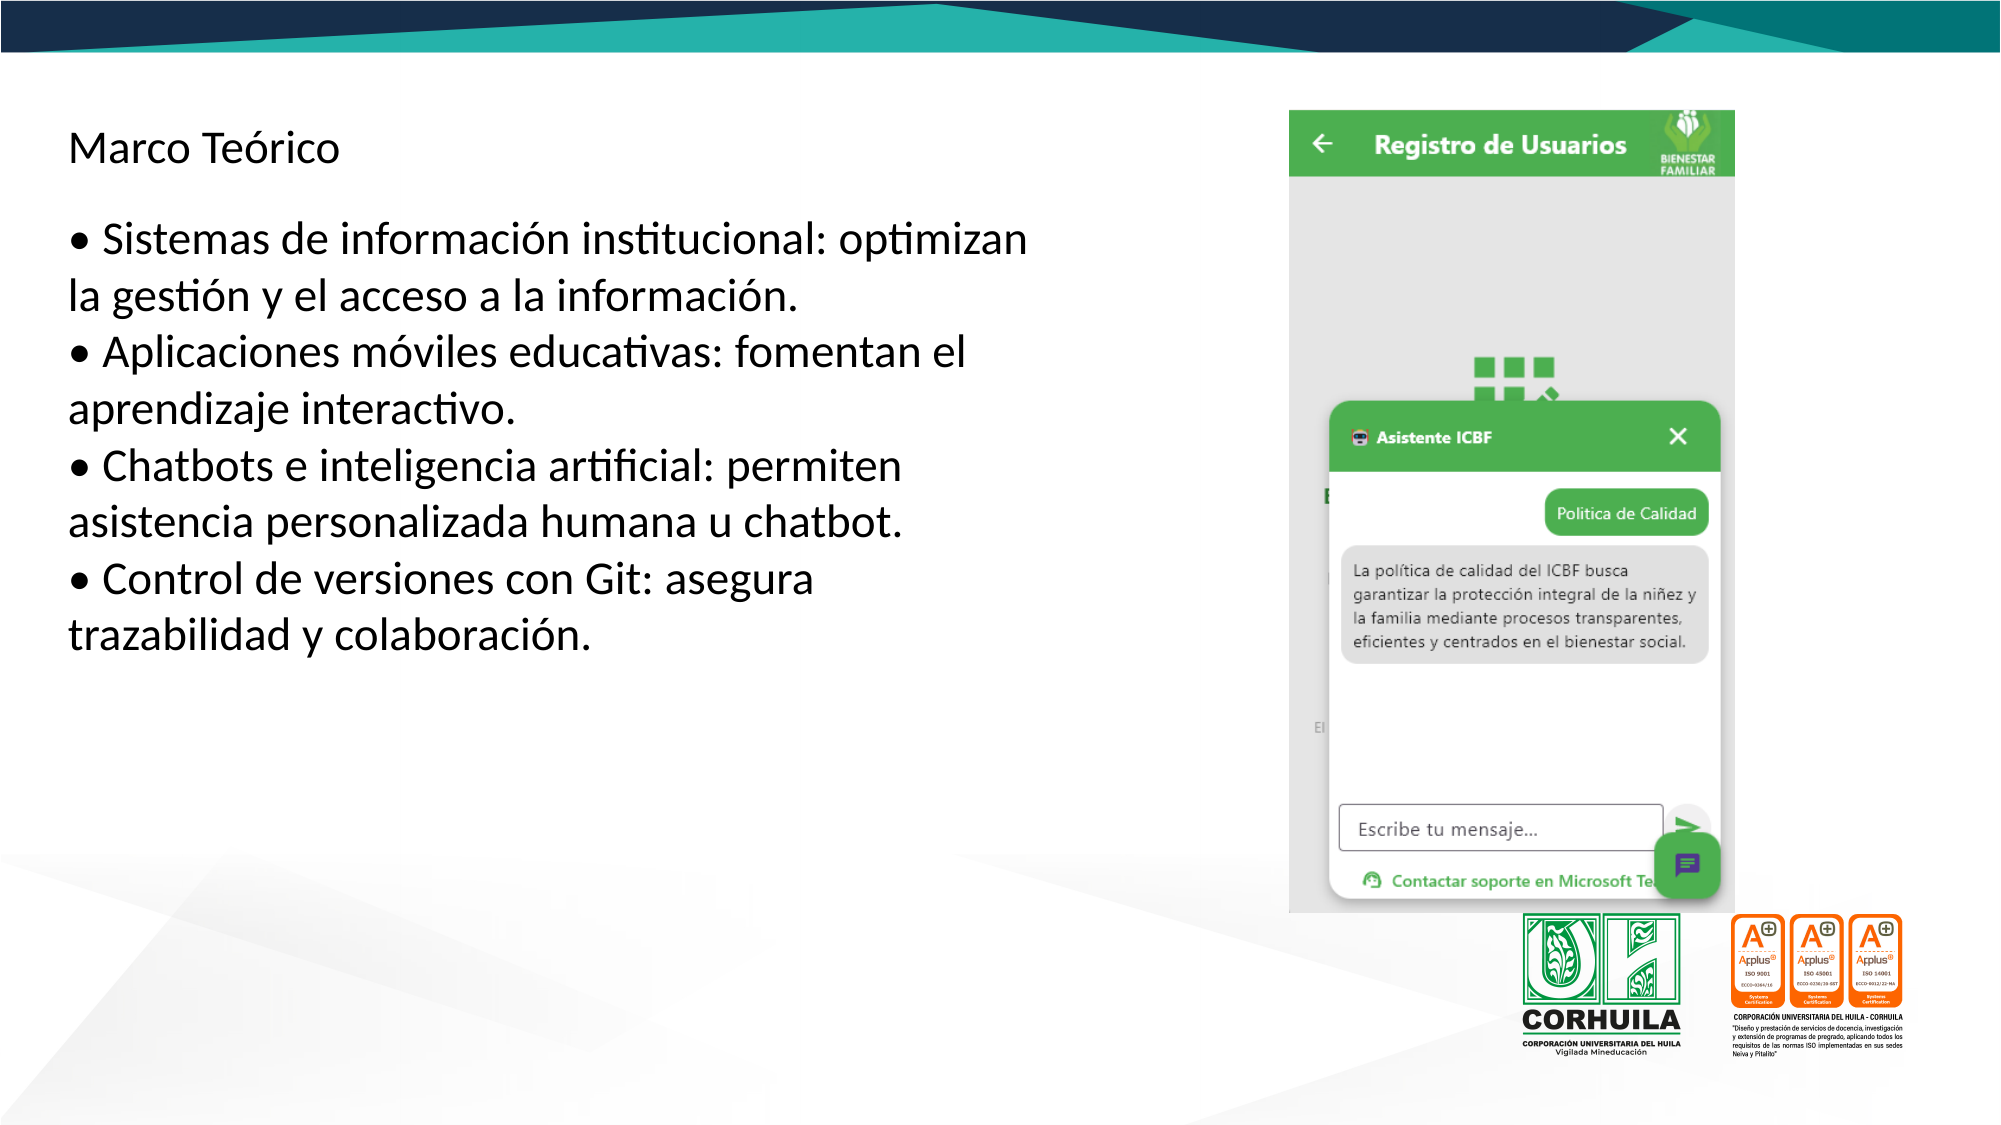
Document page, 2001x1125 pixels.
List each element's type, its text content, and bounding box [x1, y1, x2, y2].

text_box • Sistemas de información institucional: optimizan la gestión y el acceso a la información. • Aplicaciones móviles educativas: fomentan el aprendizaje interactivo. • Chatbots e inteligencia artificial: permiten asistencia personalizada humana u chatbot. • Control de versiones con Git: asegura trazabilidad y colaboración. [53, 200, 1054, 668]
text_box Marco Teórico [53, 109, 1054, 181]
picture [0, 0, 2000, 1125]
